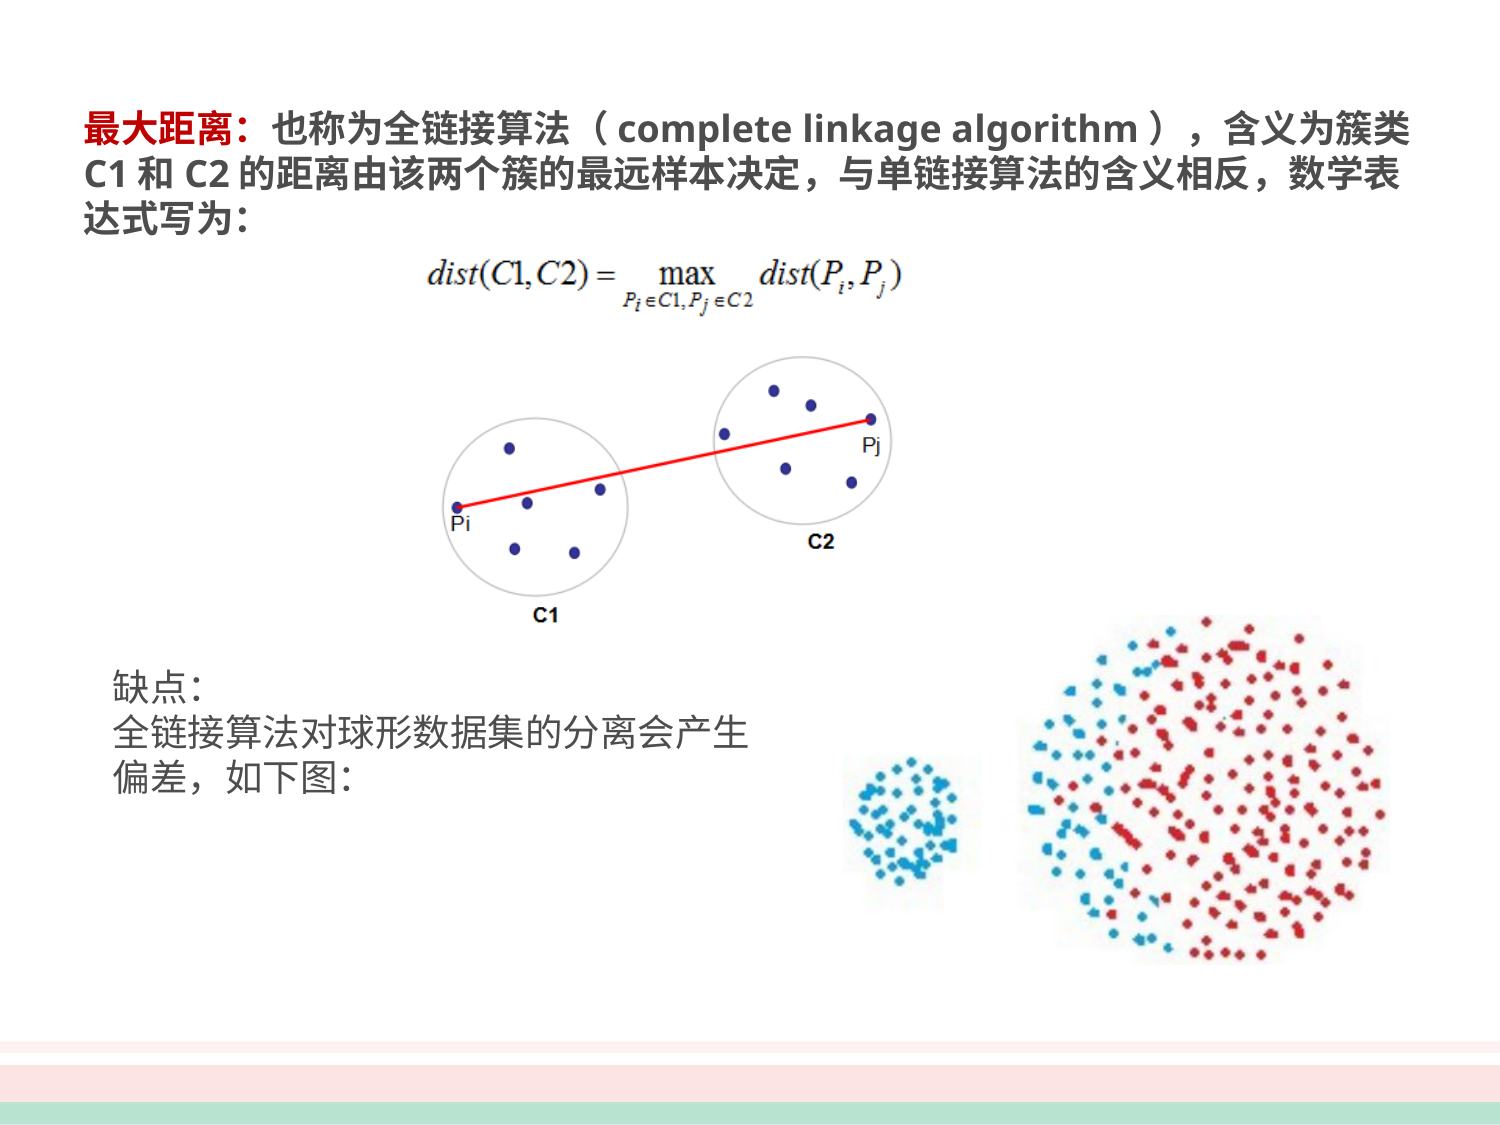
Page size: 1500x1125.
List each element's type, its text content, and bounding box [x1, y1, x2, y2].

text_box 缺点： 全链接算法对球形数据集的分离会产生偏差，如下图： [98, 656, 790, 806]
picture [0, 0, 1500, 1125]
text_box 最大距离：也称为全链接算法（complete linkage algorithm），含义为簇类C1和C2的距离由该两个簇的最远样本决定，与单链接算法的含义相反，数学表达式写为： [68, 97, 1432, 248]
